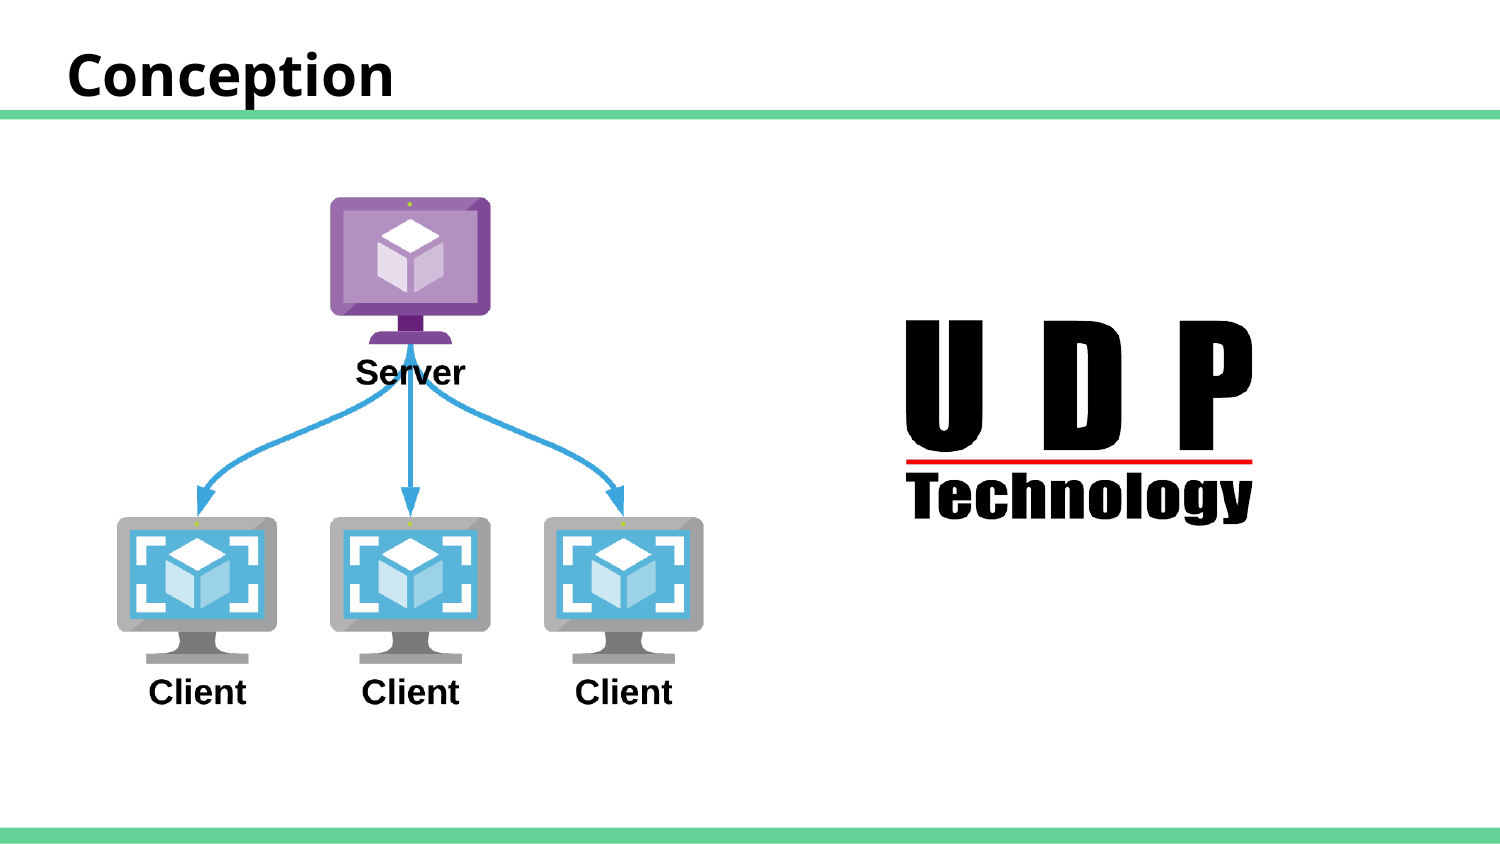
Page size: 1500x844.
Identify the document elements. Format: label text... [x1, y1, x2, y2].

picture [820, 229, 1333, 614]
picture [24, 144, 797, 759]
text_box [0, 109, 1500, 120]
title Conception [51, 12, 1449, 107]
